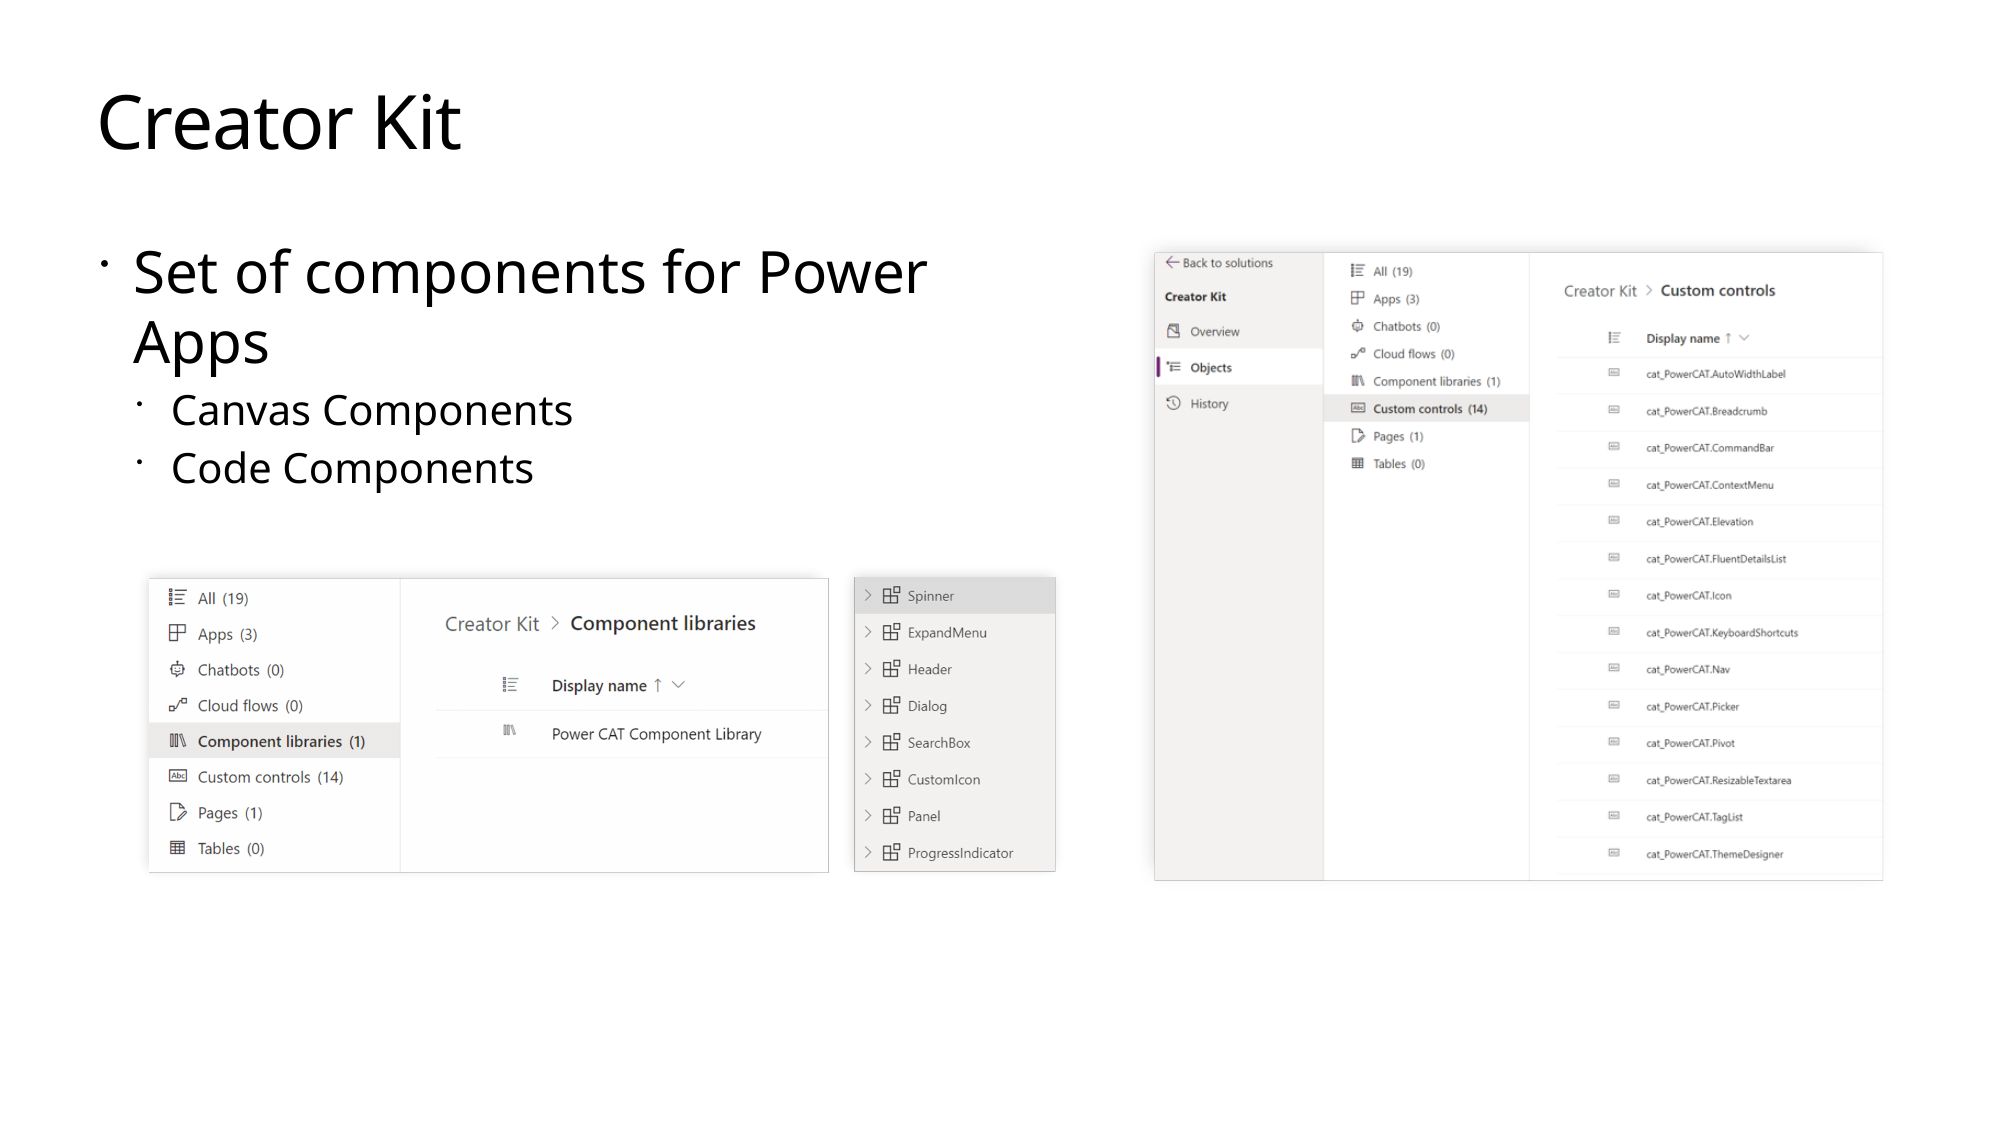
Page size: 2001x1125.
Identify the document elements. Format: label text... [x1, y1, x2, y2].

list Set of components for Power Apps Canvas Components Code Components [95, 235, 1044, 488]
picture [1133, 231, 1895, 894]
title Creator Kit [96, 75, 1904, 166]
picture [133, 562, 1068, 884]
